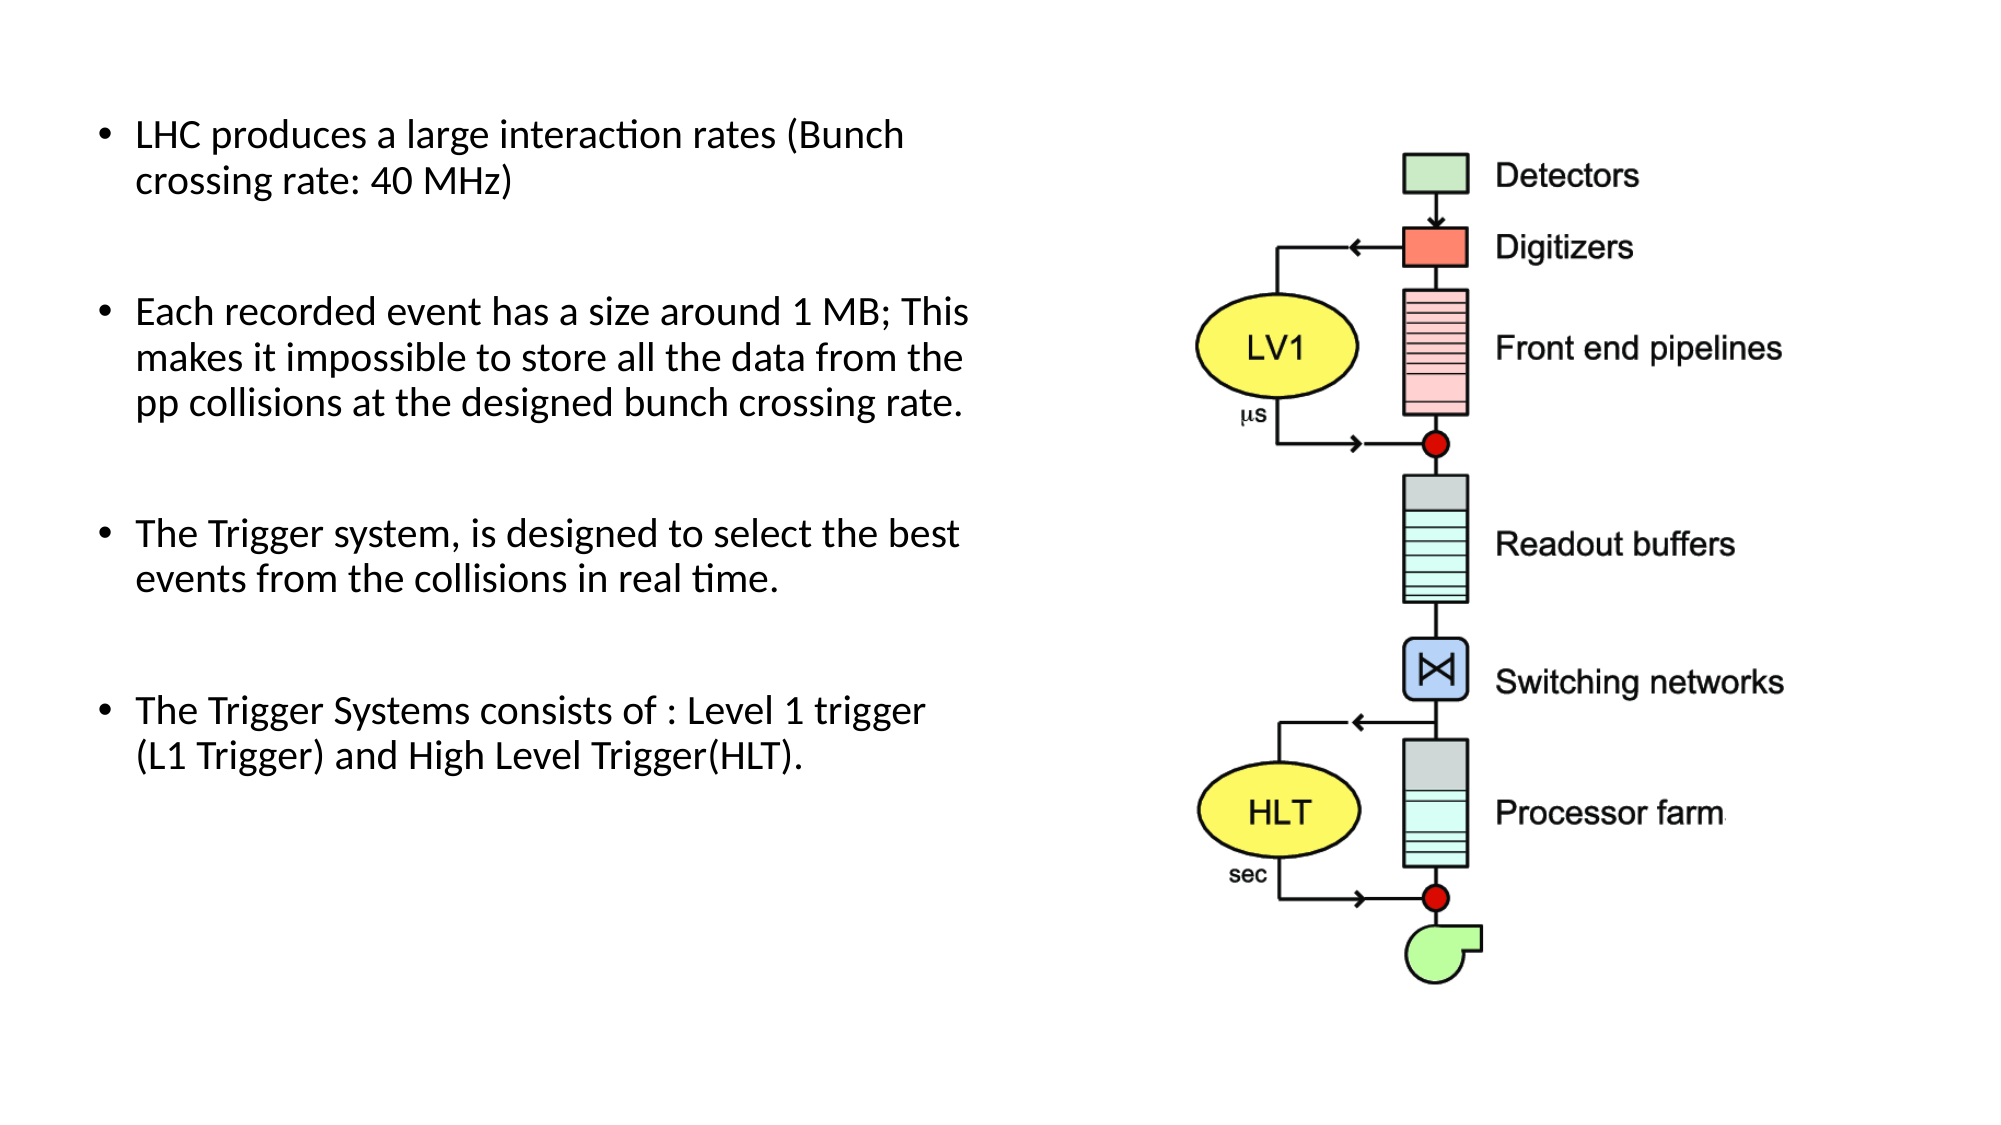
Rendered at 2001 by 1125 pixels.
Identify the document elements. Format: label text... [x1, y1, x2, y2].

picture [1133, 105, 1877, 1025]
list LHC produces a large interaction rates (Bunch crossing rate: 40 MHz) Each recorded event has a size around 1 MB; This makes it impossible to store all the data from the pp collisions at the designed bunch crossing rate. The Trigger system, is designed to select the best events from the collisions in real time. The Trigger Systems consists of : Level 1 trigger (L1 Trigger) and High Level Trigger(HLT). [82, 105, 1000, 1062]
